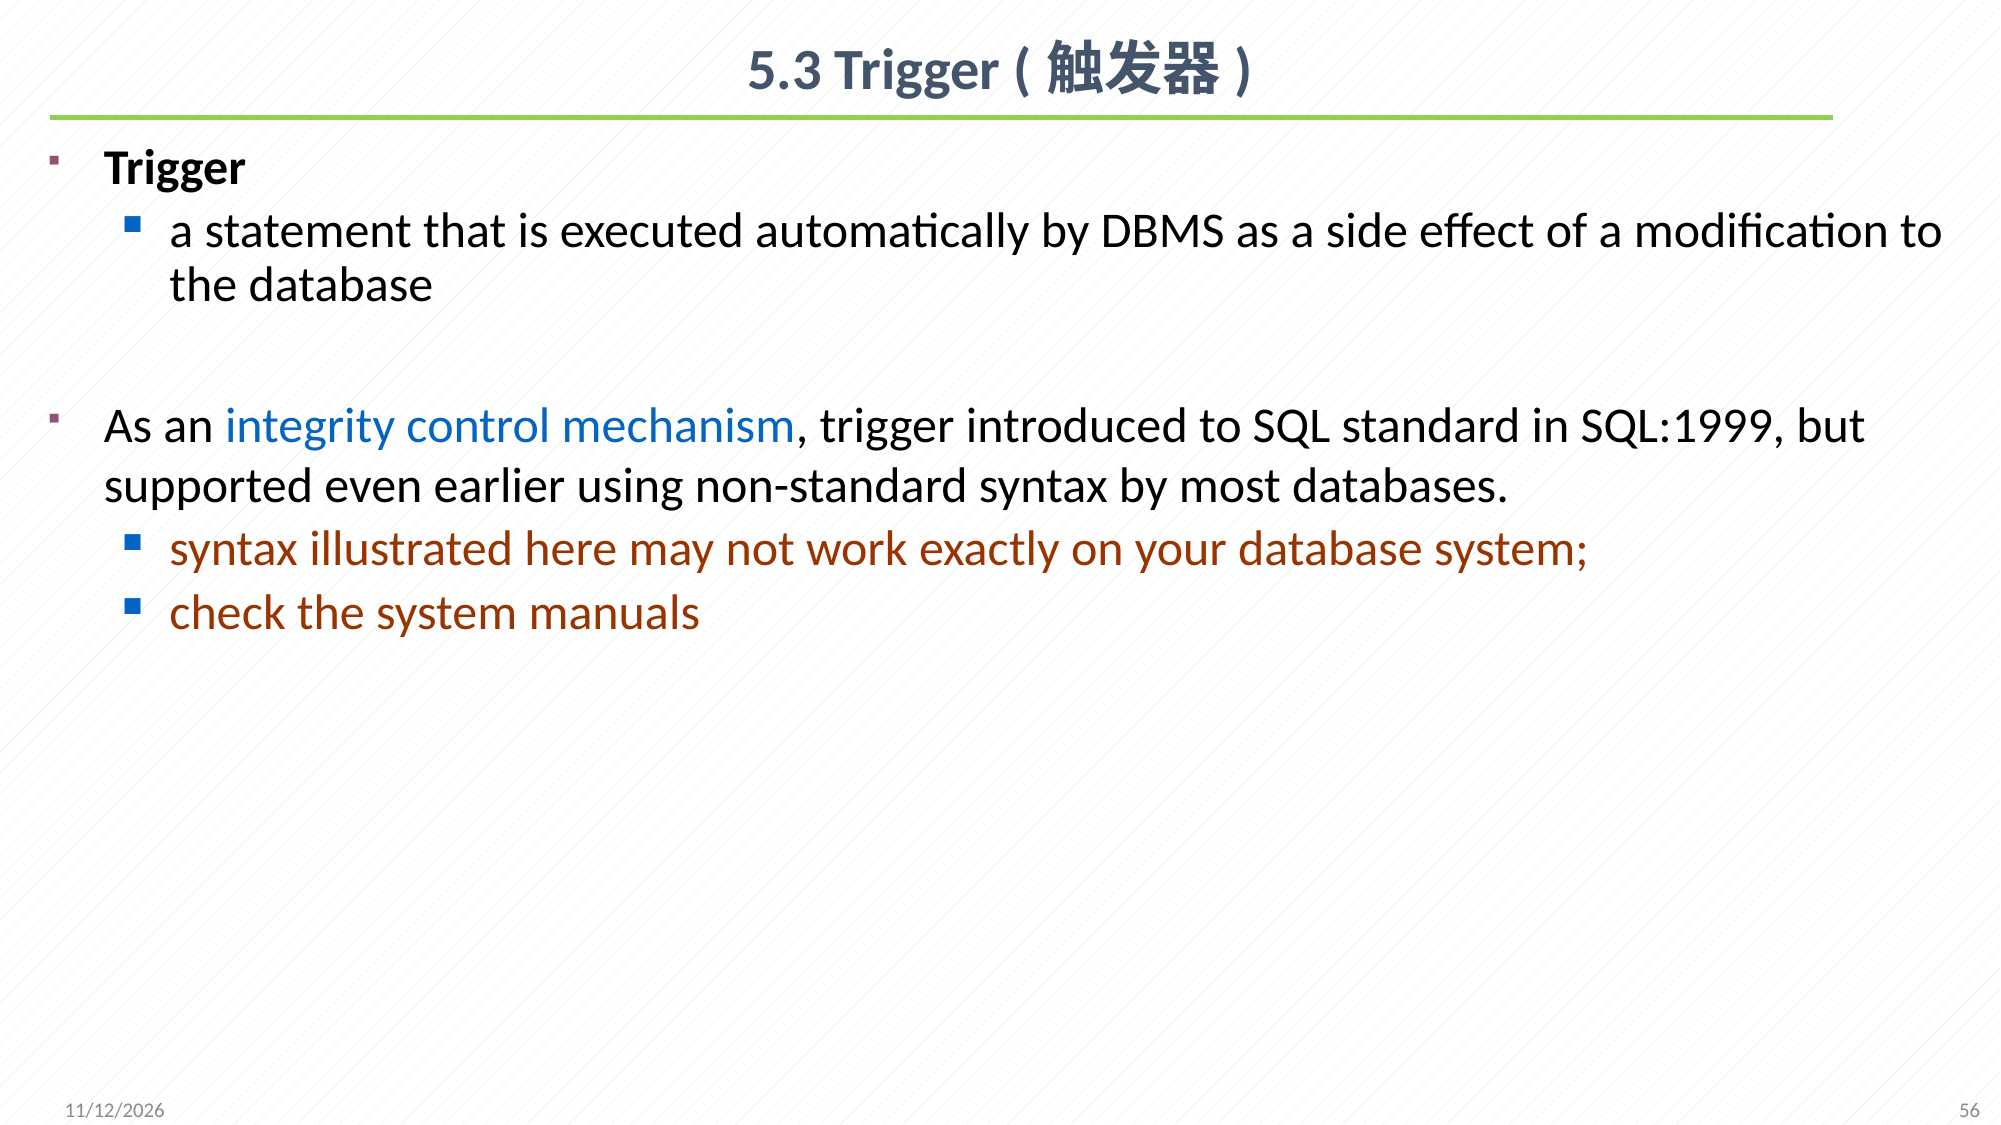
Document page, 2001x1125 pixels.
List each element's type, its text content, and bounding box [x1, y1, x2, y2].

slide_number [49, 1079, 500, 1125]
slide_number 56 [1545, 1079, 1996, 1125]
list Trigger a statement that is executed automatically by DBMS as a side effect of a modification to the database As an integrity control mechanism, trigger introduced to SQL standard in SQL:1999, but supported even earlier using non-standard syntax by most databases. syntax illustrated here may not work exactly on your database system; check the system manuals [32, 126, 1974, 1081]
title 5.3 Trigger (触发器) [50, 13, 1949, 126]
